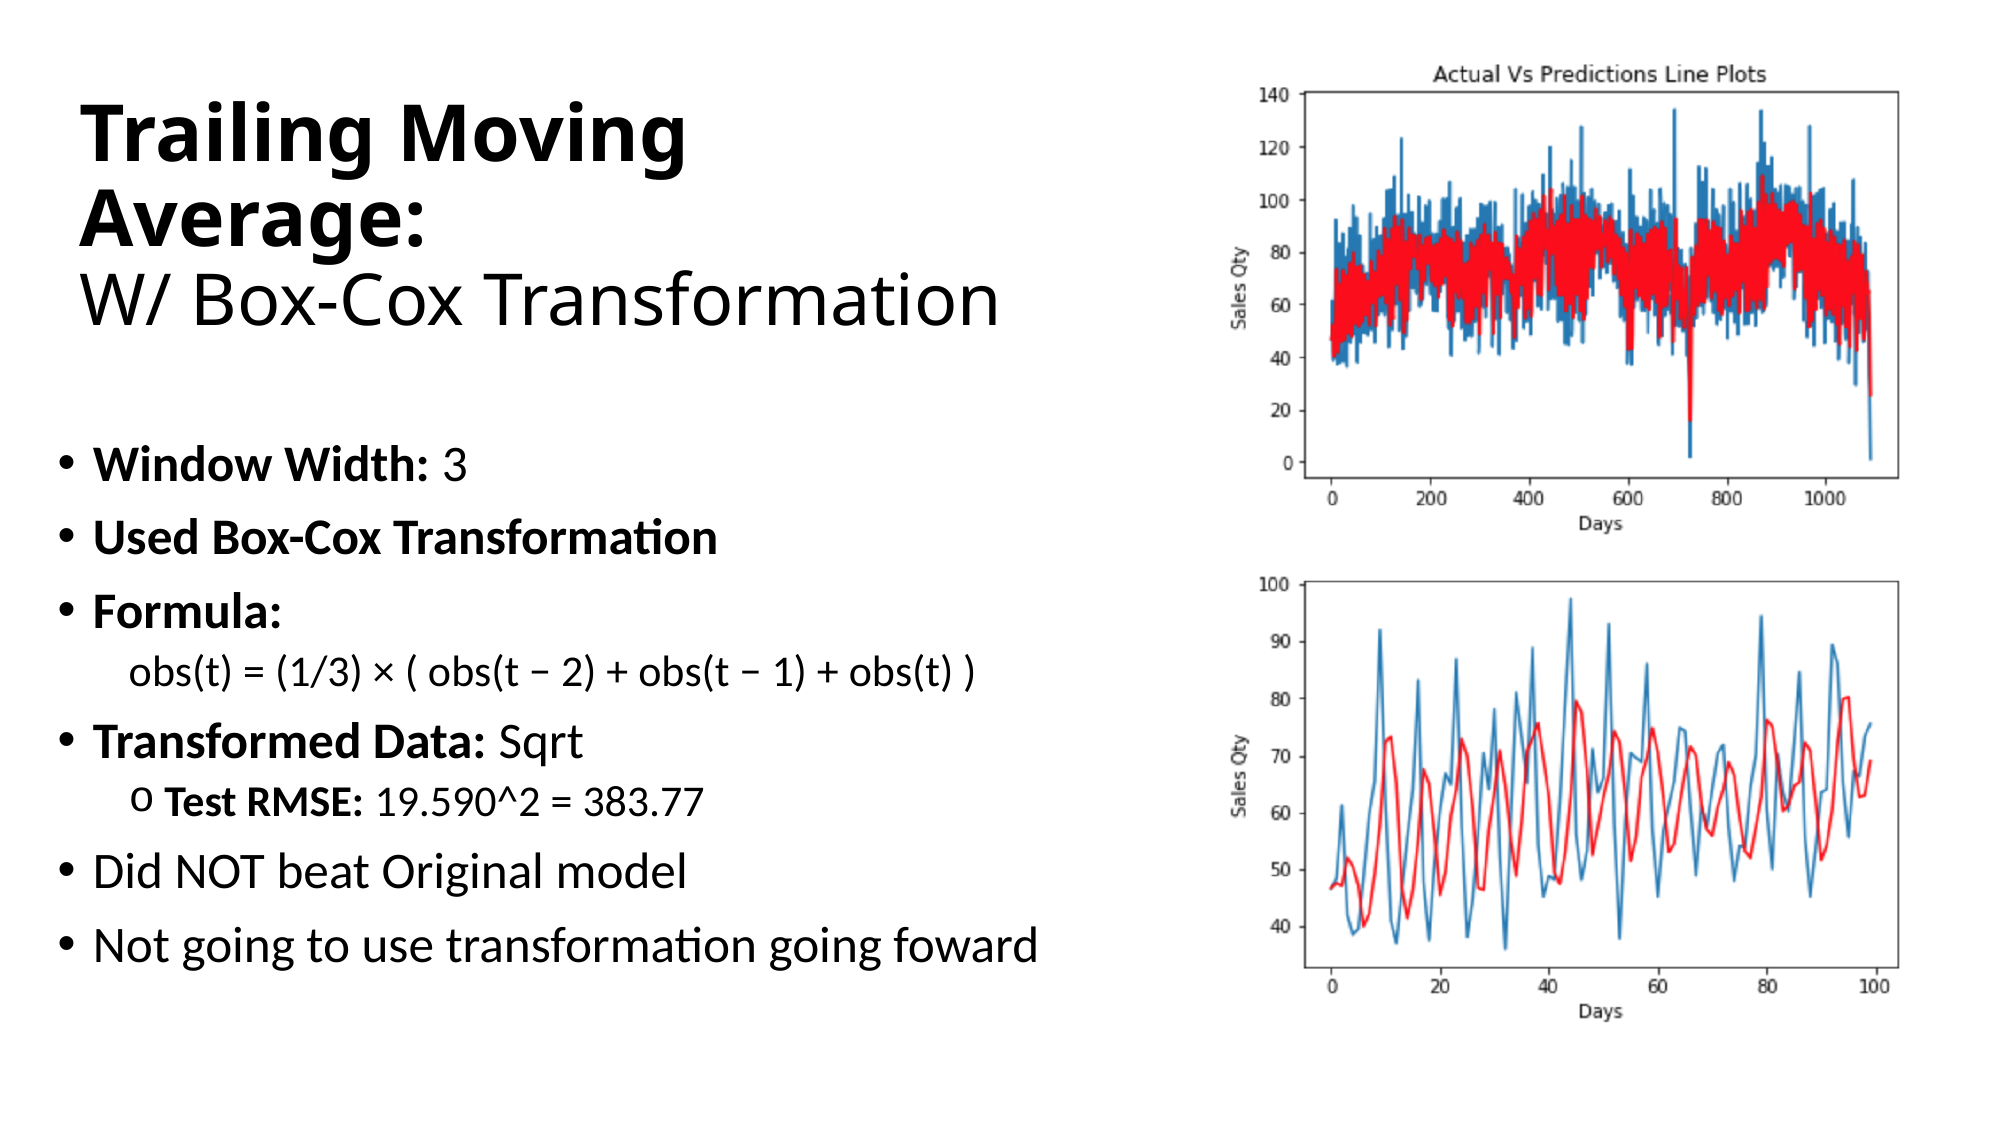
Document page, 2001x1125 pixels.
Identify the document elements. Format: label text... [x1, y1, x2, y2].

title Trailing Moving Average: W/ Box-Cox Transformation [64, 49, 1028, 385]
list Window Width: 3 Used Box-Cox Transformation Formula: obs(t) = (1/3) × ( obs(t − 2) + obs(t − 1) + obs(t) ) Transformed Data: Sqrt Test RMSE: 19.590^2 = 383.77 Did NOT beat Original model Not going to use transformation going foward [42, 429, 1149, 982]
picture [1222, 49, 1936, 1030]
